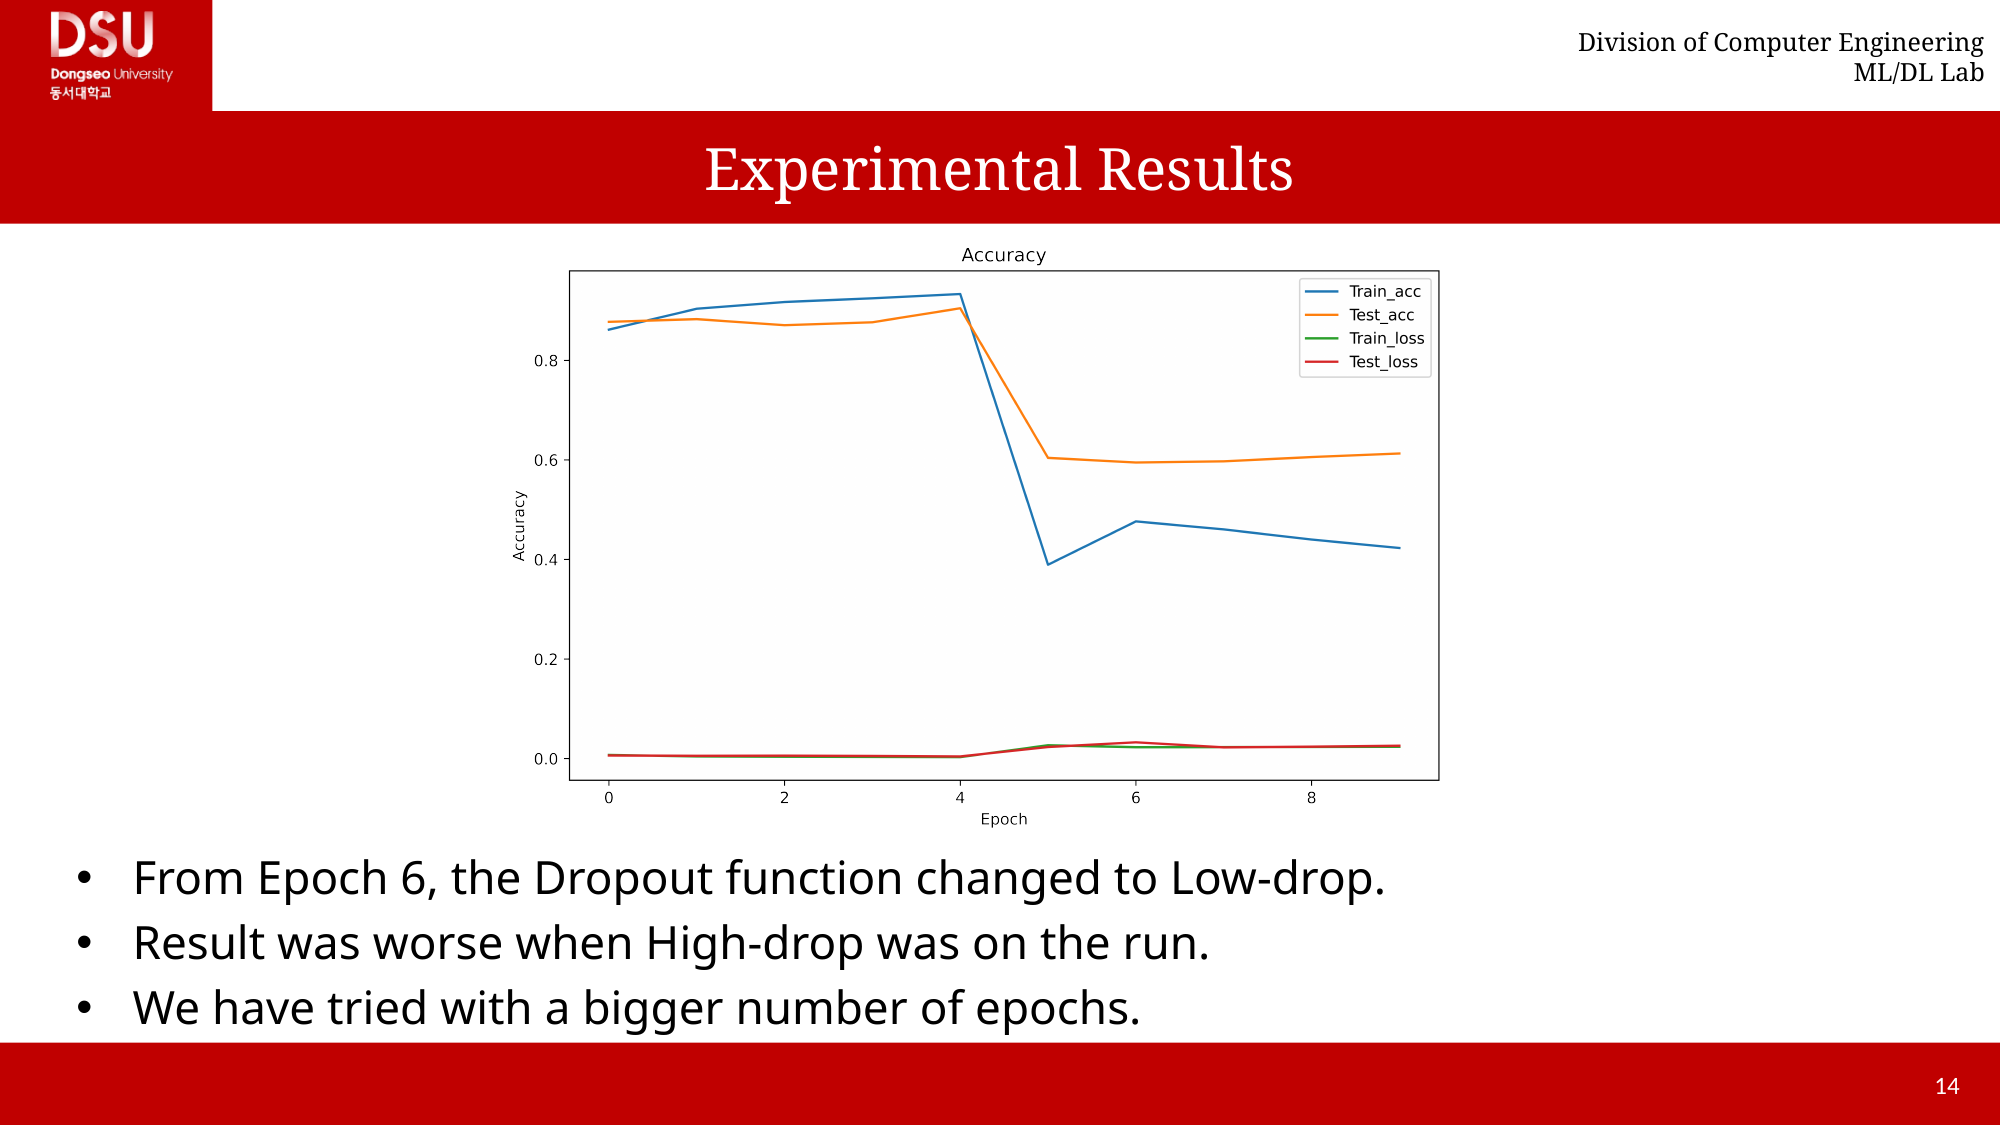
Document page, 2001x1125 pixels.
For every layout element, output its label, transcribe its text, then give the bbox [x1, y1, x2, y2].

picture [50, 11, 175, 100]
title Experimental Results [0, 112, 2000, 222]
slide_number 14 [1524, 1063, 1975, 1107]
list From Epoch 6, the Dropout function changed to Low-drop. Result was worse when High-drop was on the run. We have tried with a bigger number of epochs. [46, 950, 1954, 1042]
picture [501, 236, 1451, 839]
